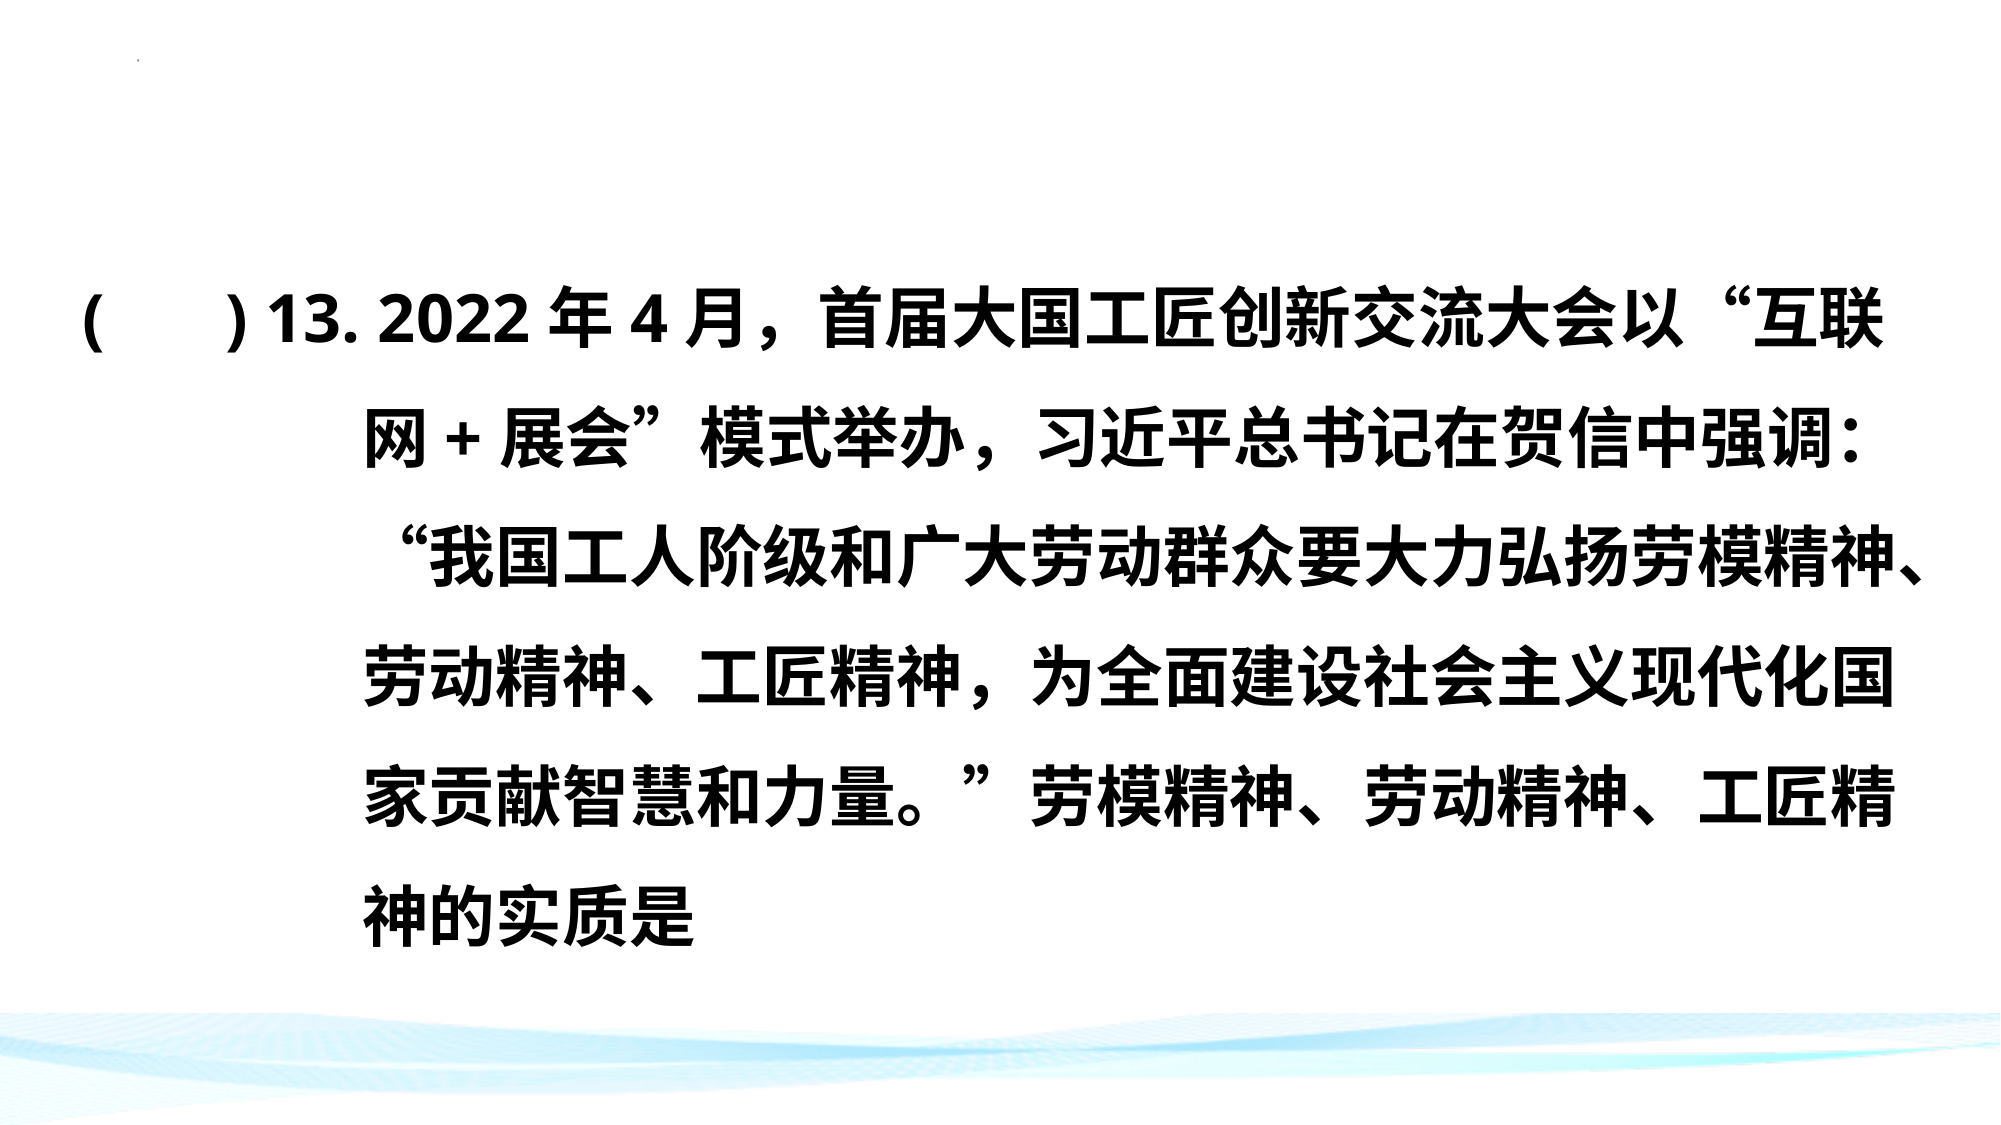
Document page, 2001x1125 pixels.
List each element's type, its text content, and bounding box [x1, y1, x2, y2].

text_box ( ) 13. 2022年4月，首届大国工匠创新交流大会以“互联网+展会”模式举办，习近平总书记在贺信中强调：“我国工人阶级和广大劳动群众要大力弘扬劳模精神、劳动精神、工匠精神，为全面建设社会主义现代化国家贡献智慧和力量。”劳模精神、劳动精神、工匠精神的实质是 [67, 228, 1933, 963]
picture [0, 1013, 2000, 1125]
